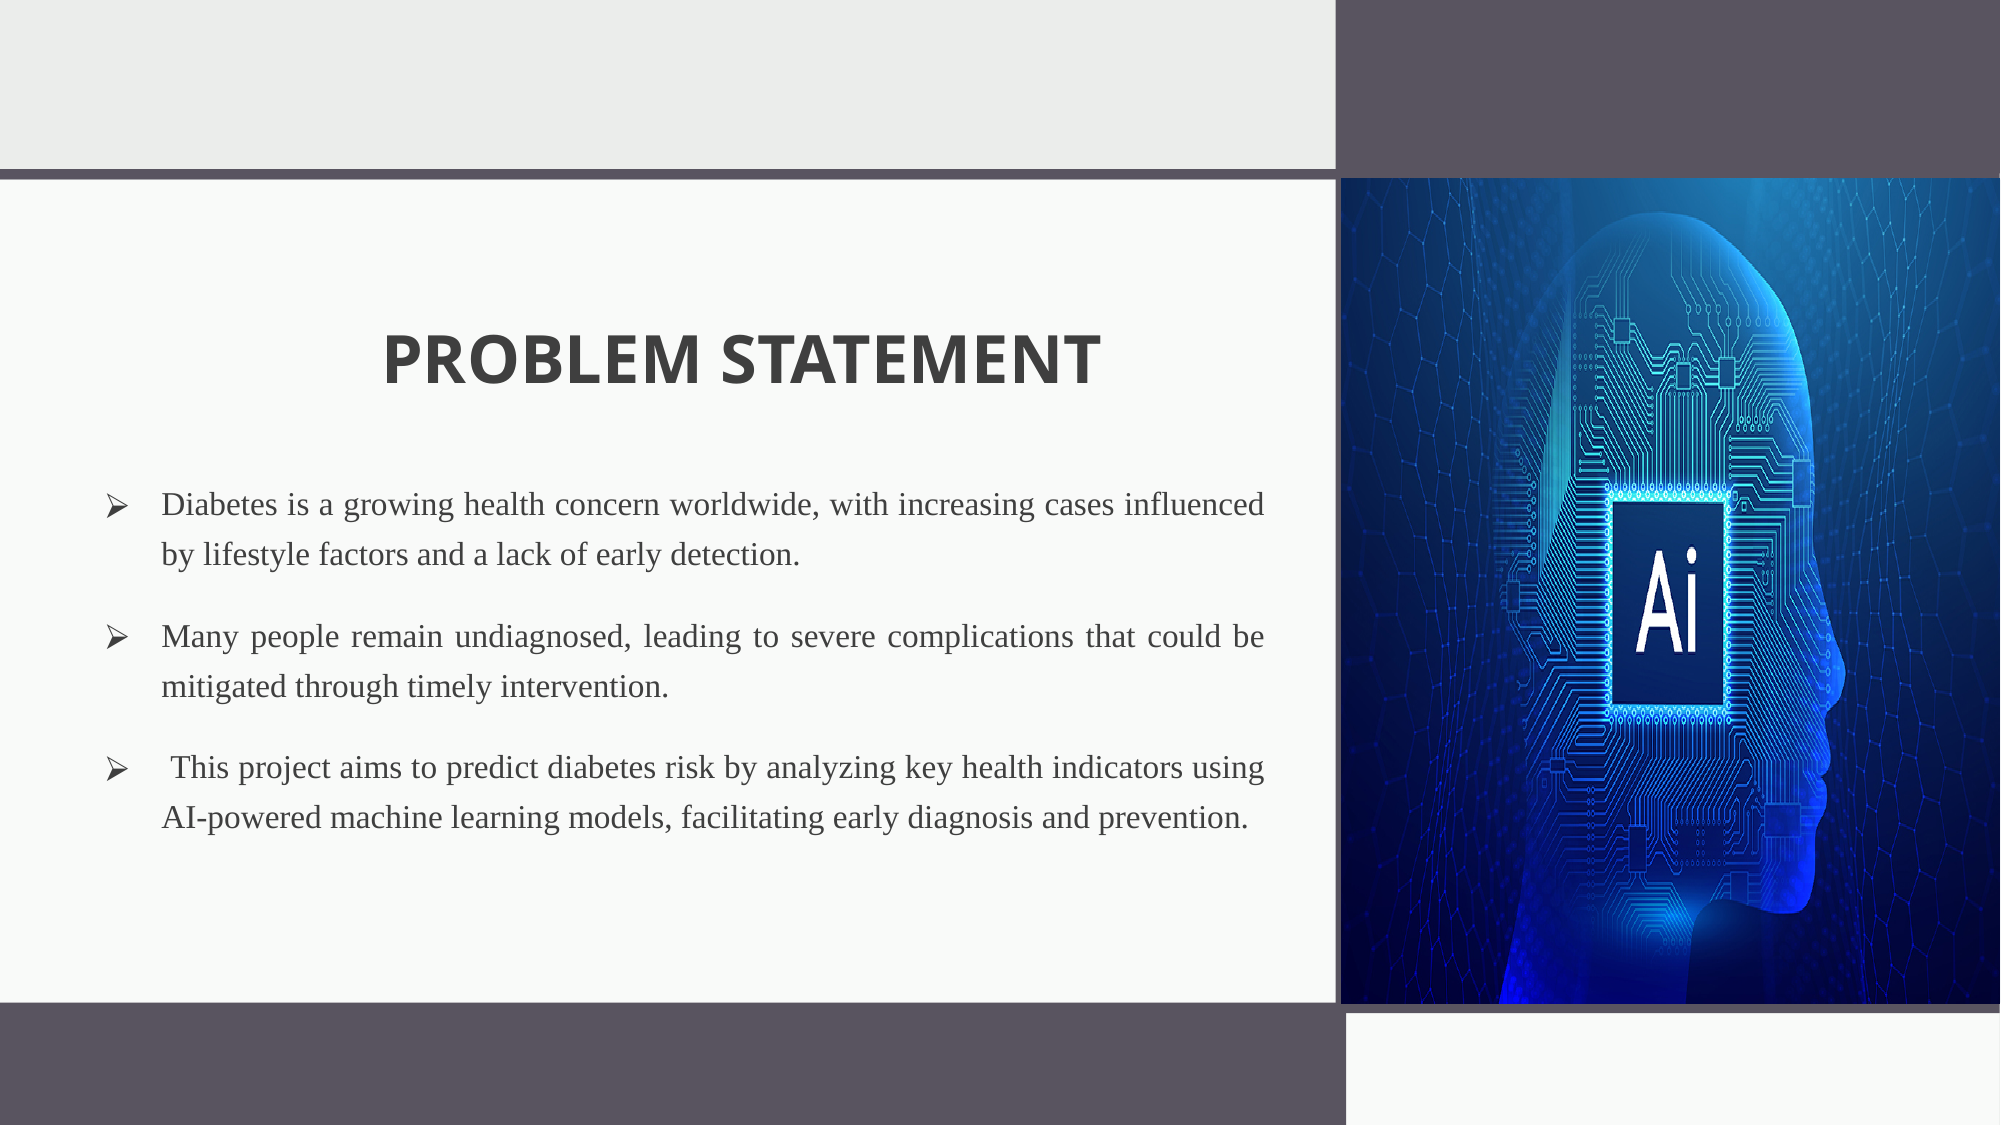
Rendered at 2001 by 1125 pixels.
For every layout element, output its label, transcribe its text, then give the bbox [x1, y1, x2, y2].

list Diabetes is a growing health concern worldwide, with increasing cases influenced by lifestyle factors and a lack of early detection. Many people remain undiagnosed, leading to severe complications that could be mitigated through timely intervention. This project aims to predict diabetes risk by analyzing key health indicators using AI-powered machine learning models, facilitating early diagnosis and prevention. [87, 454, 1285, 923]
title PROBLEM STATEMENT [198, 178, 1285, 412]
picture [1341, 178, 2000, 1004]
